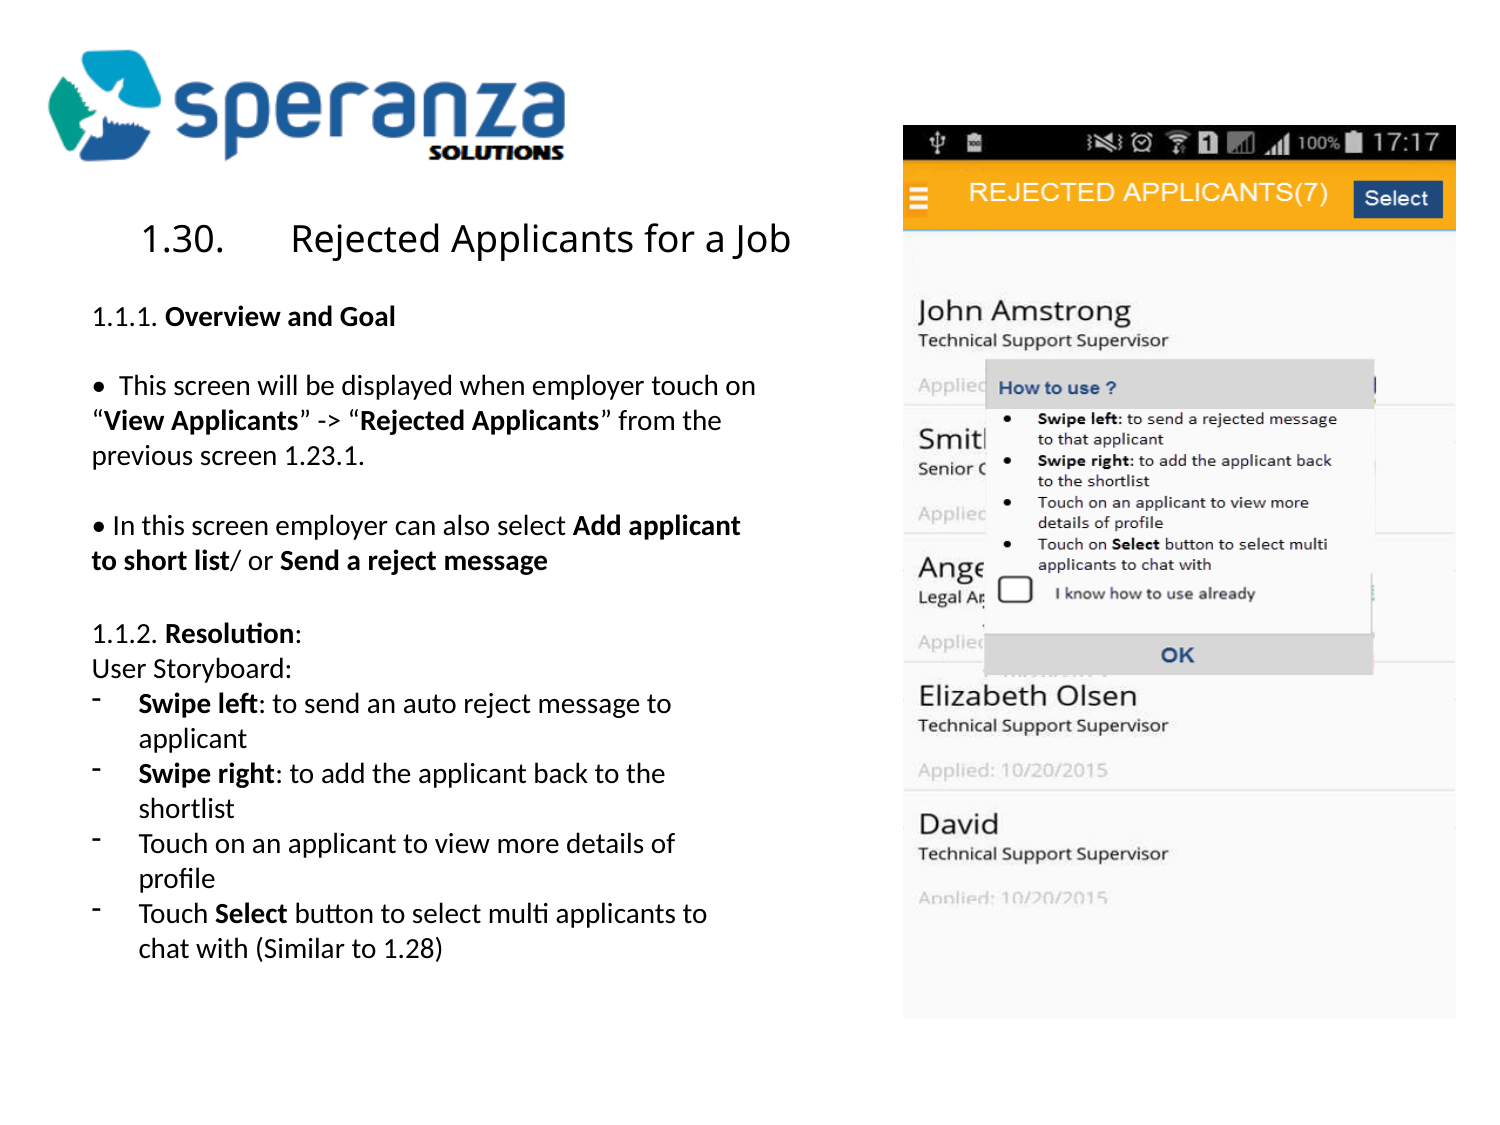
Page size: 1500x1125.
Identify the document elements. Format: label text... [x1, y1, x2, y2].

picture [903, 125, 1456, 1019]
text_box 1.30. Rejected Applicants for a Job [125, 208, 808, 268]
text_box 1.1.2. Resolution: User Storyboard: Swipe left: to send an auto reject message to applicant Swipe right: to add the applicant back to the shortlist Touch on an applicant to view more details of profile Touch Select button to select multi applicants to chat with (Similar to 1.28) [76, 607, 727, 972]
picture [17, 19, 601, 193]
text_box 1.1.1. Overview and Goal • This screen will be displayed when employer touch on “View Applicants” -> “Rejected Applicants” from the previous screen 1.23.1. • In this screen employer can also select Add applicant to short list/ or Send a reject message [76, 289, 788, 619]
